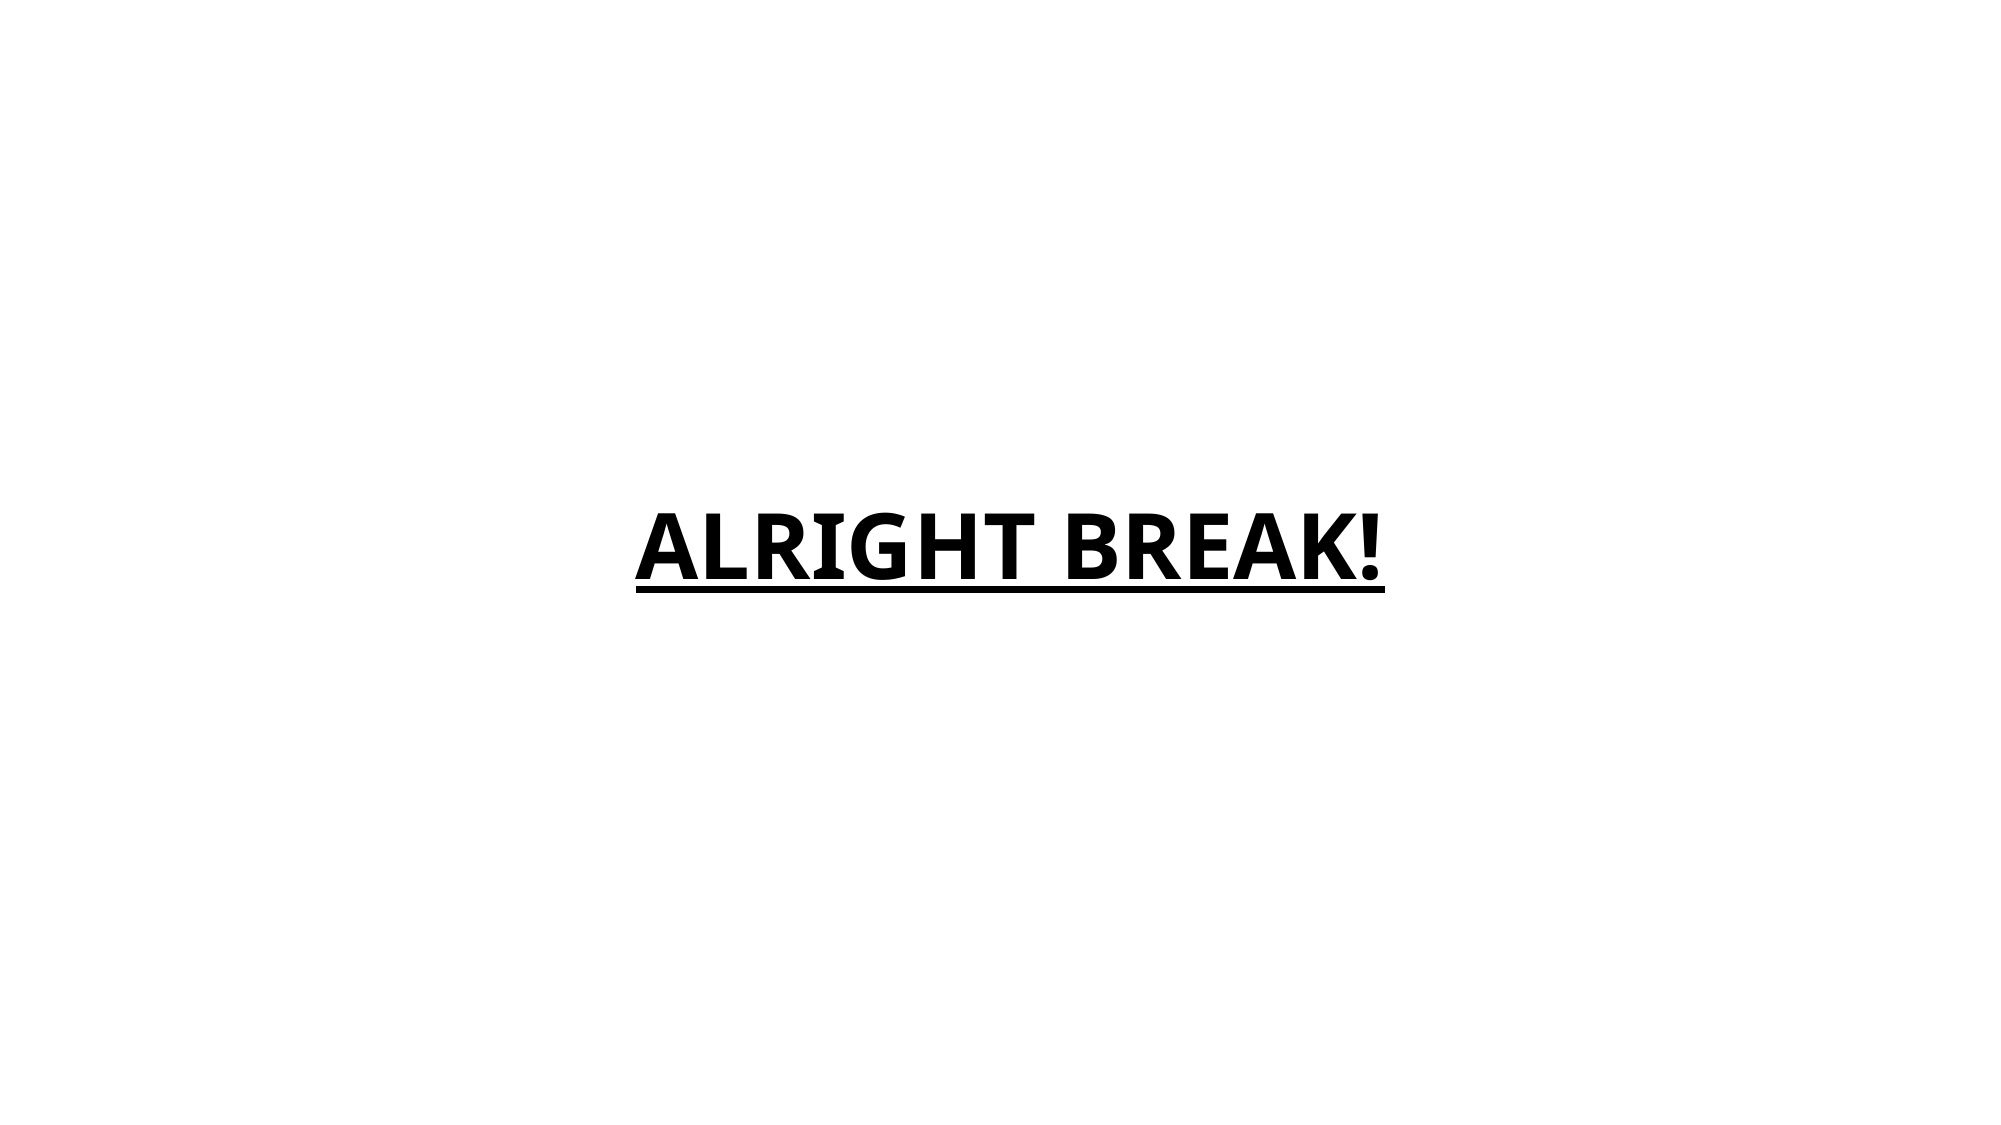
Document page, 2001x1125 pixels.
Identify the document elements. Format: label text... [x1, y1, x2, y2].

title ALRIGHT BREAK! [147, 440, 1873, 659]
